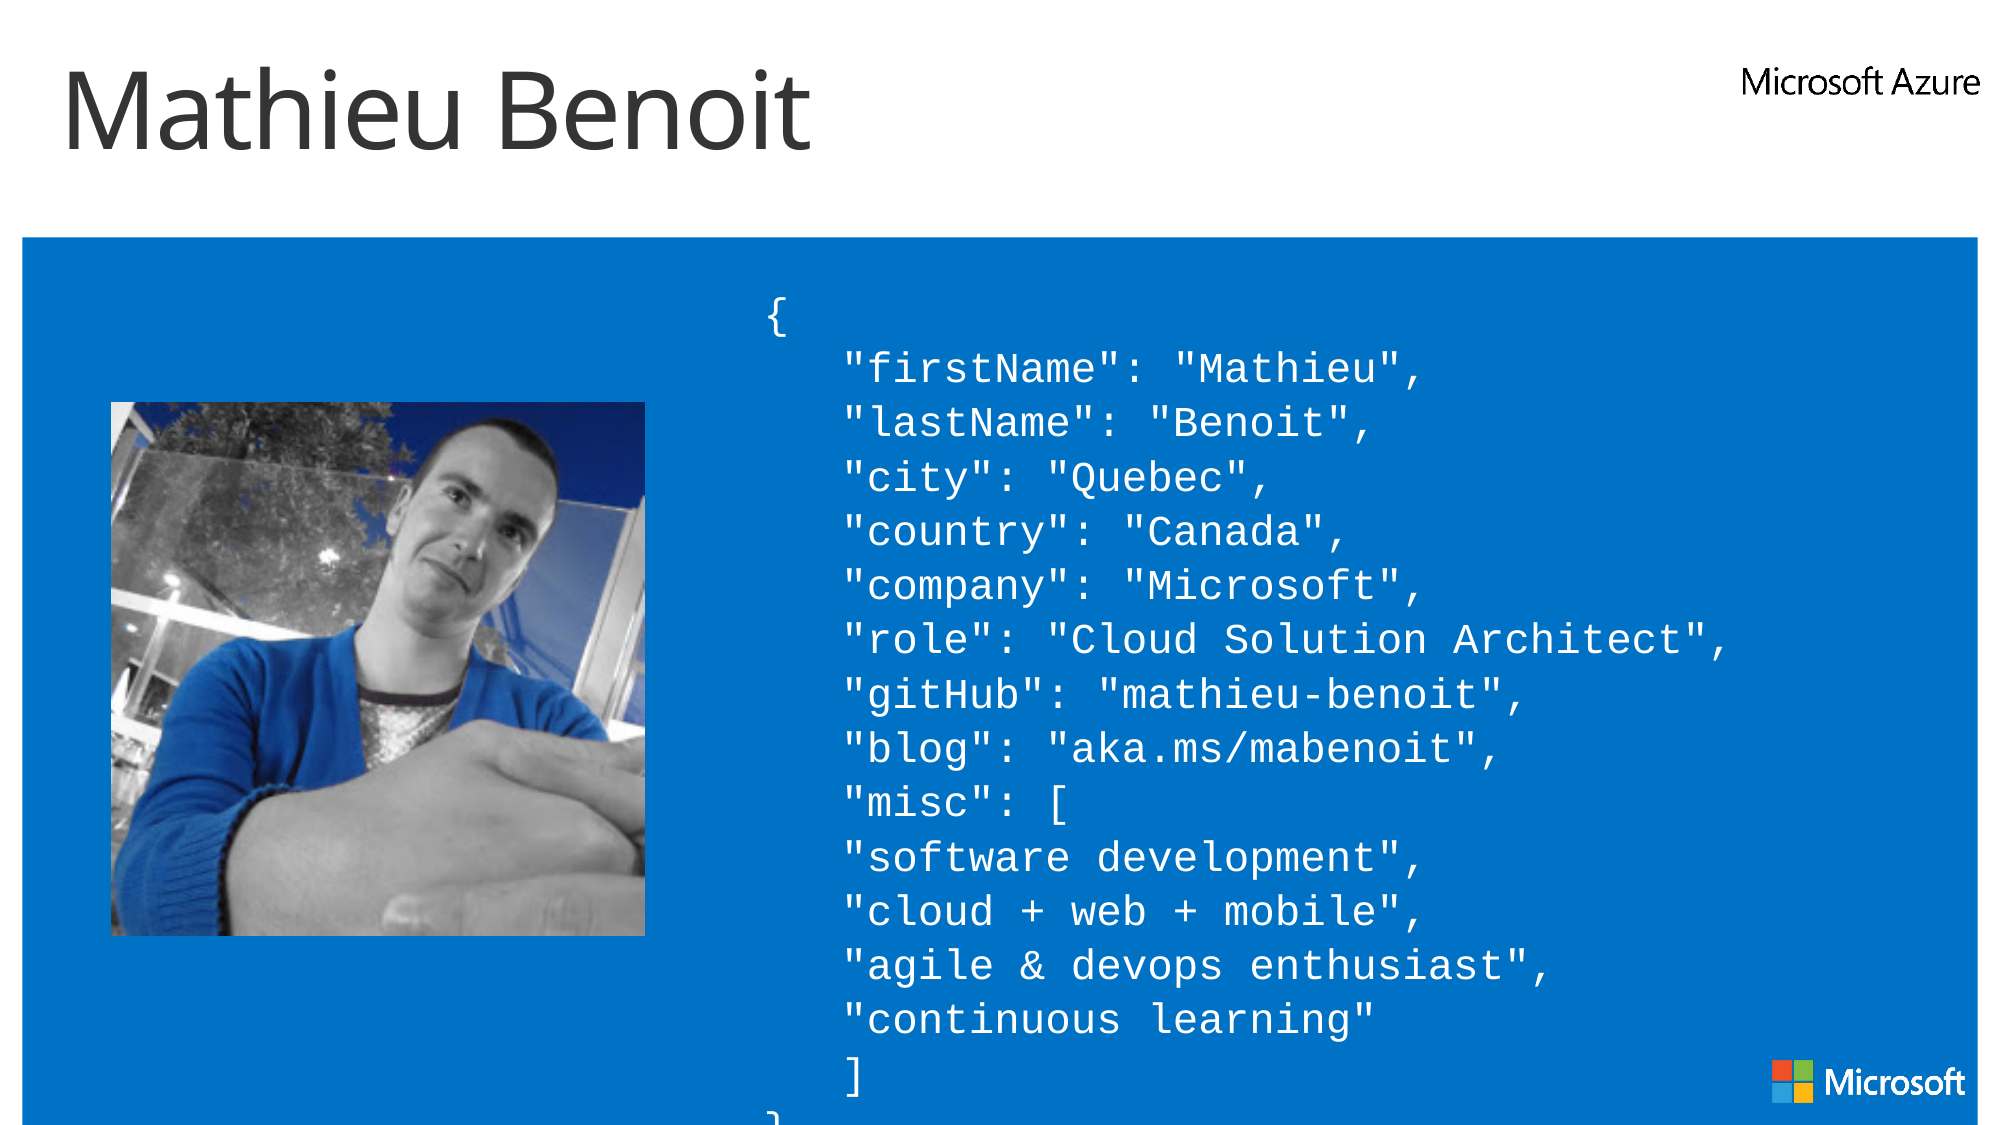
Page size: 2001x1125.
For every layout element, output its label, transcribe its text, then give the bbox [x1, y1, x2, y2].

title Mathieu Benoit [45, 48, 1665, 200]
picture [1724, 49, 1998, 113]
picture [110, 401, 645, 936]
text_box { "firstName": "Mathieu", "lastName": "Benoit", "city": "Quebec", "country": "Canada", "company": "Microsoft", "role": "Cloud Solution Architect", "gitHub": "mathieu-benoit", "blog": "aka.ms/mabenoit", "misc": [ "software development", "cloud + web + mobile", "agile & devops enthusiast", "continuous learning" ] } [748, 284, 2000, 1125]
